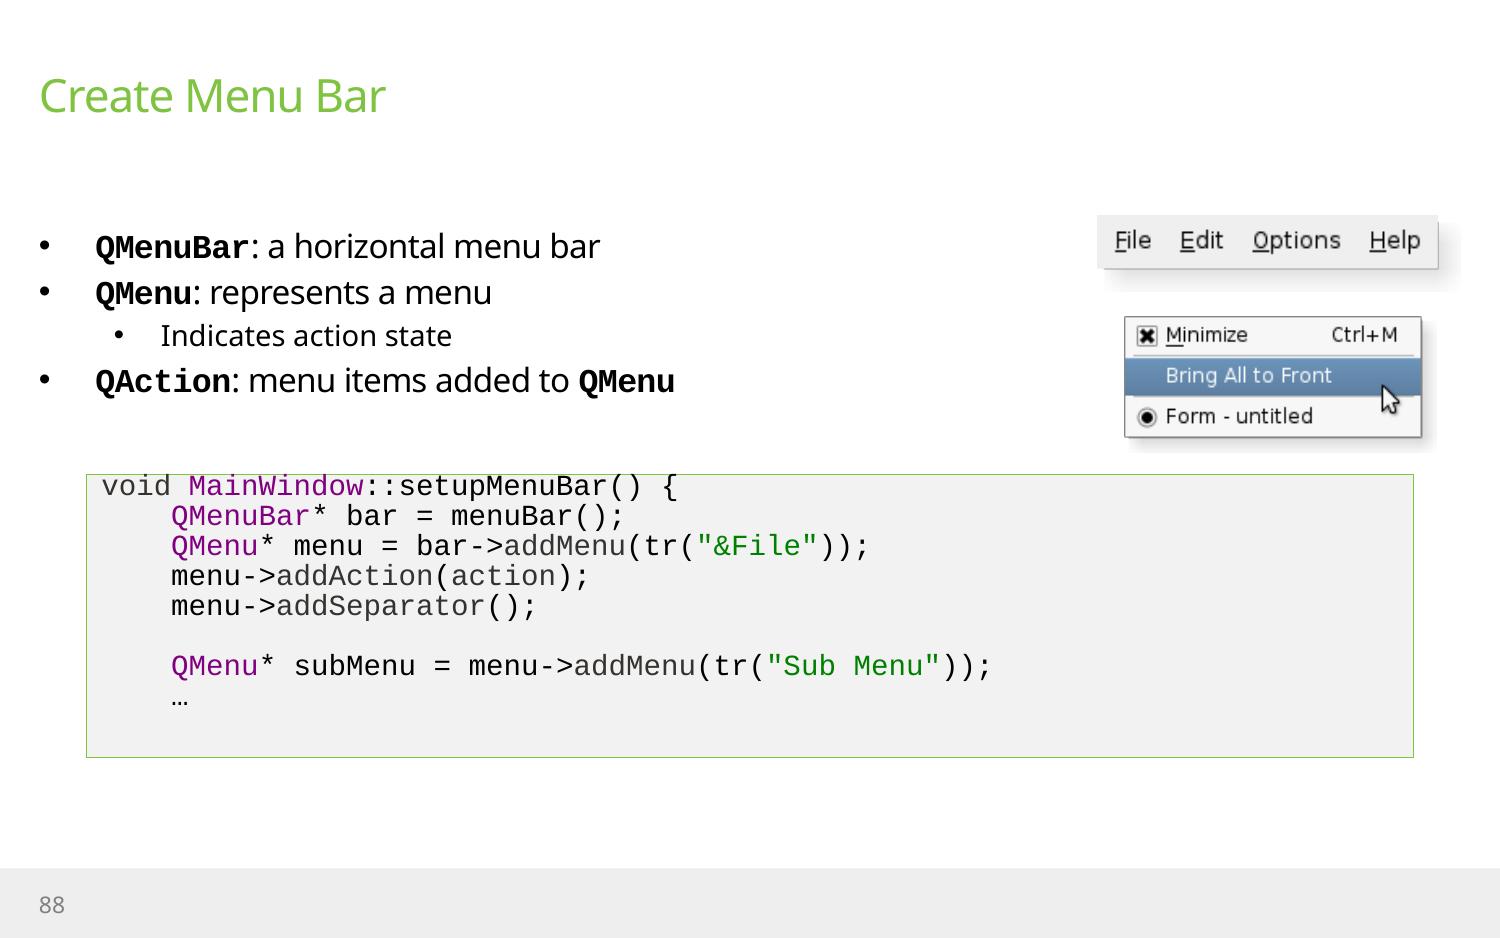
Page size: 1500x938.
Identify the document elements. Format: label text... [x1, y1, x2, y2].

picture [1124, 316, 1437, 453]
title Create Menu Bar [39, 66, 1052, 195]
text_box void MainWindow::setupMenuBar() { QMenuBar* bar = menuBar(); QMenu* menu = bar->addMenu(tr("&File")); menu->addAction(action); menu->addSeparator(); QMenu* subMenu = menu->addMenu(tr("Sub Menu")); … [86, 474, 1414, 758]
list QMenuBar: a horizontal menu bar QMenu: represents a menu Indicates action state QAction: menu items added to QMenu [39, 224, 1471, 846]
picture [1097, 215, 1462, 293]
slide_number 88 [39, 892, 410, 921]
